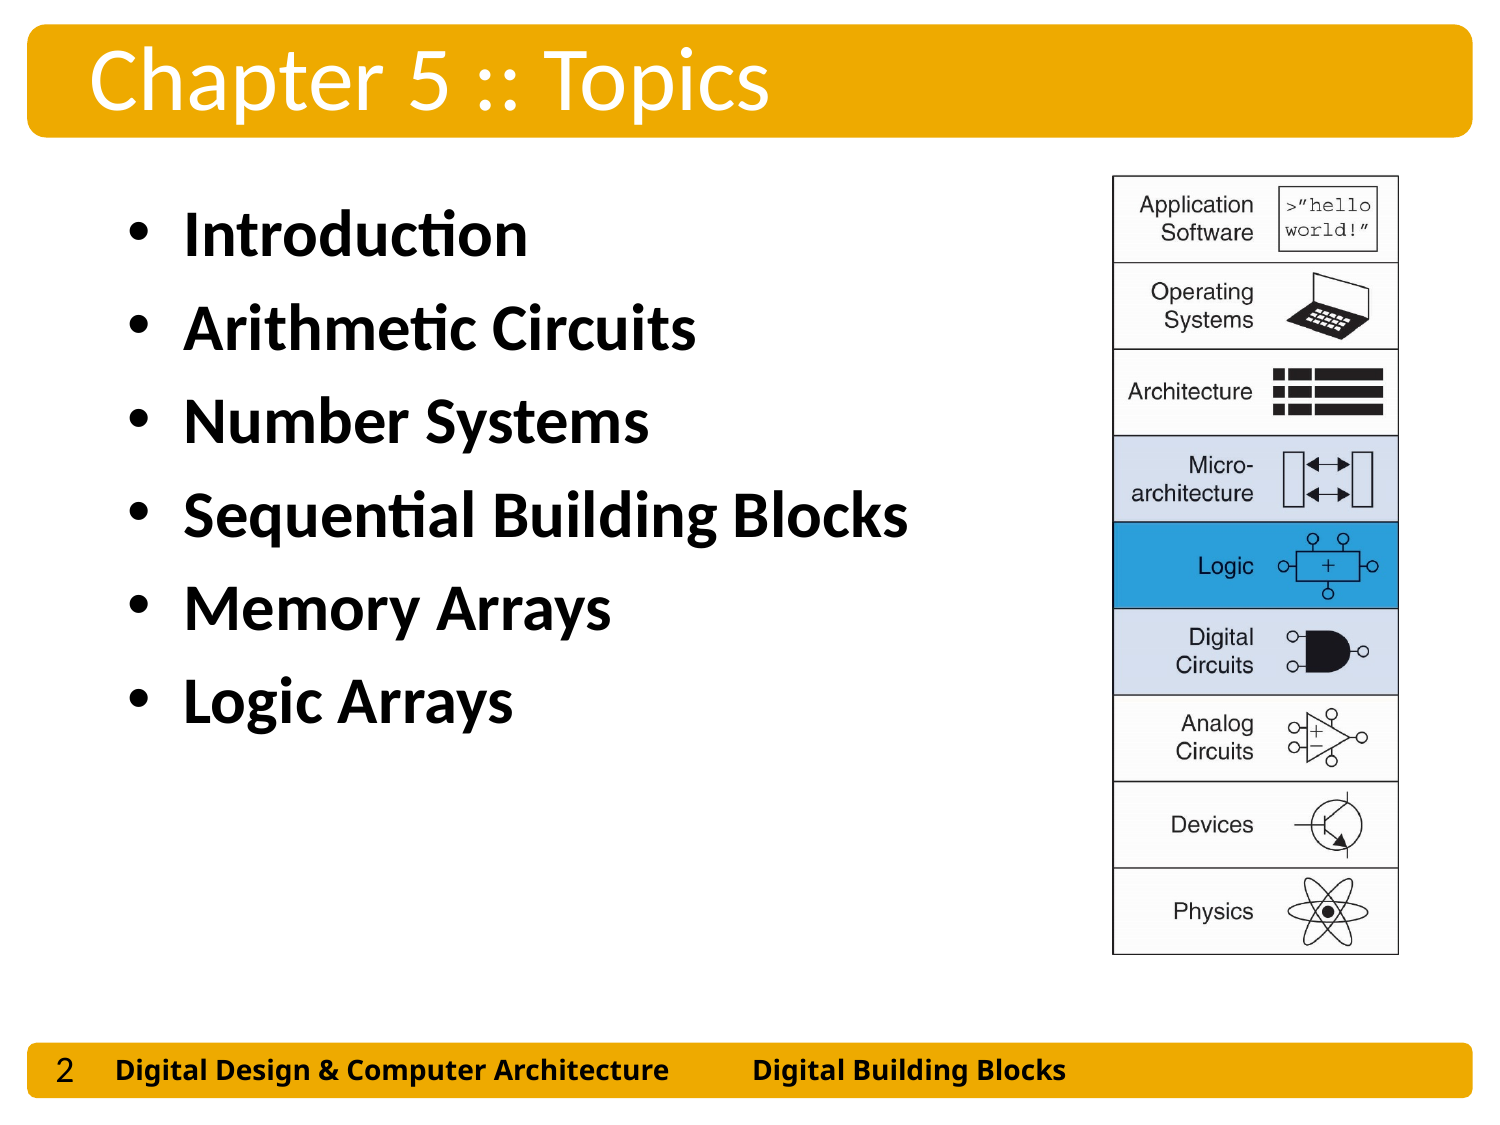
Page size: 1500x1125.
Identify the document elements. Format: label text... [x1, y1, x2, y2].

text_box Introduction Arithmetic Circuits Number Systems Sequential Building Blocks Memory Arrays Logic Arrays [112, 182, 1107, 925]
text_box Chapter 5 :: Topics [75, 11, 1375, 136]
slide_number 2 [40, 1037, 164, 1096]
picture [1112, 174, 1399, 956]
